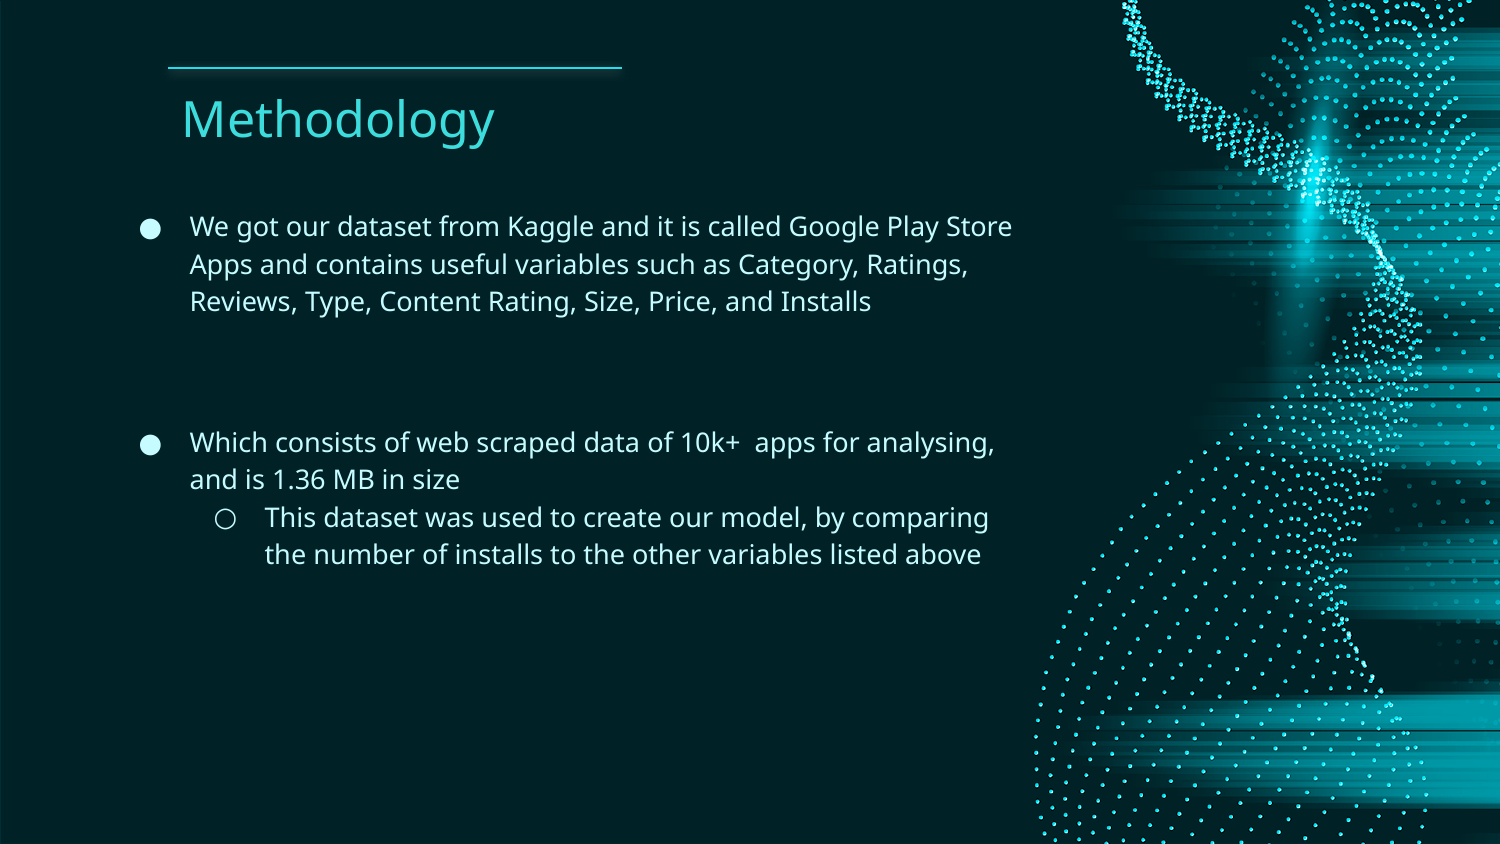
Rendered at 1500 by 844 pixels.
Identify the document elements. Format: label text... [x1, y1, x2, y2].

title Methodology [153, 72, 914, 189]
list We got our dataset from Kaggle and it is called Google Play Store Apps and contains useful variables such as Category, Ratings, Reviews, Type, Content Rating, Size, Price, and Installs Which consists of web scraped data of 10k+ apps for analysing, and is 1.36 MB in size This dataset was used to create our model, by comparing the number of installs to the other variables listed above [99, 189, 1037, 747]
picture [0, 0, 1500, 844]
